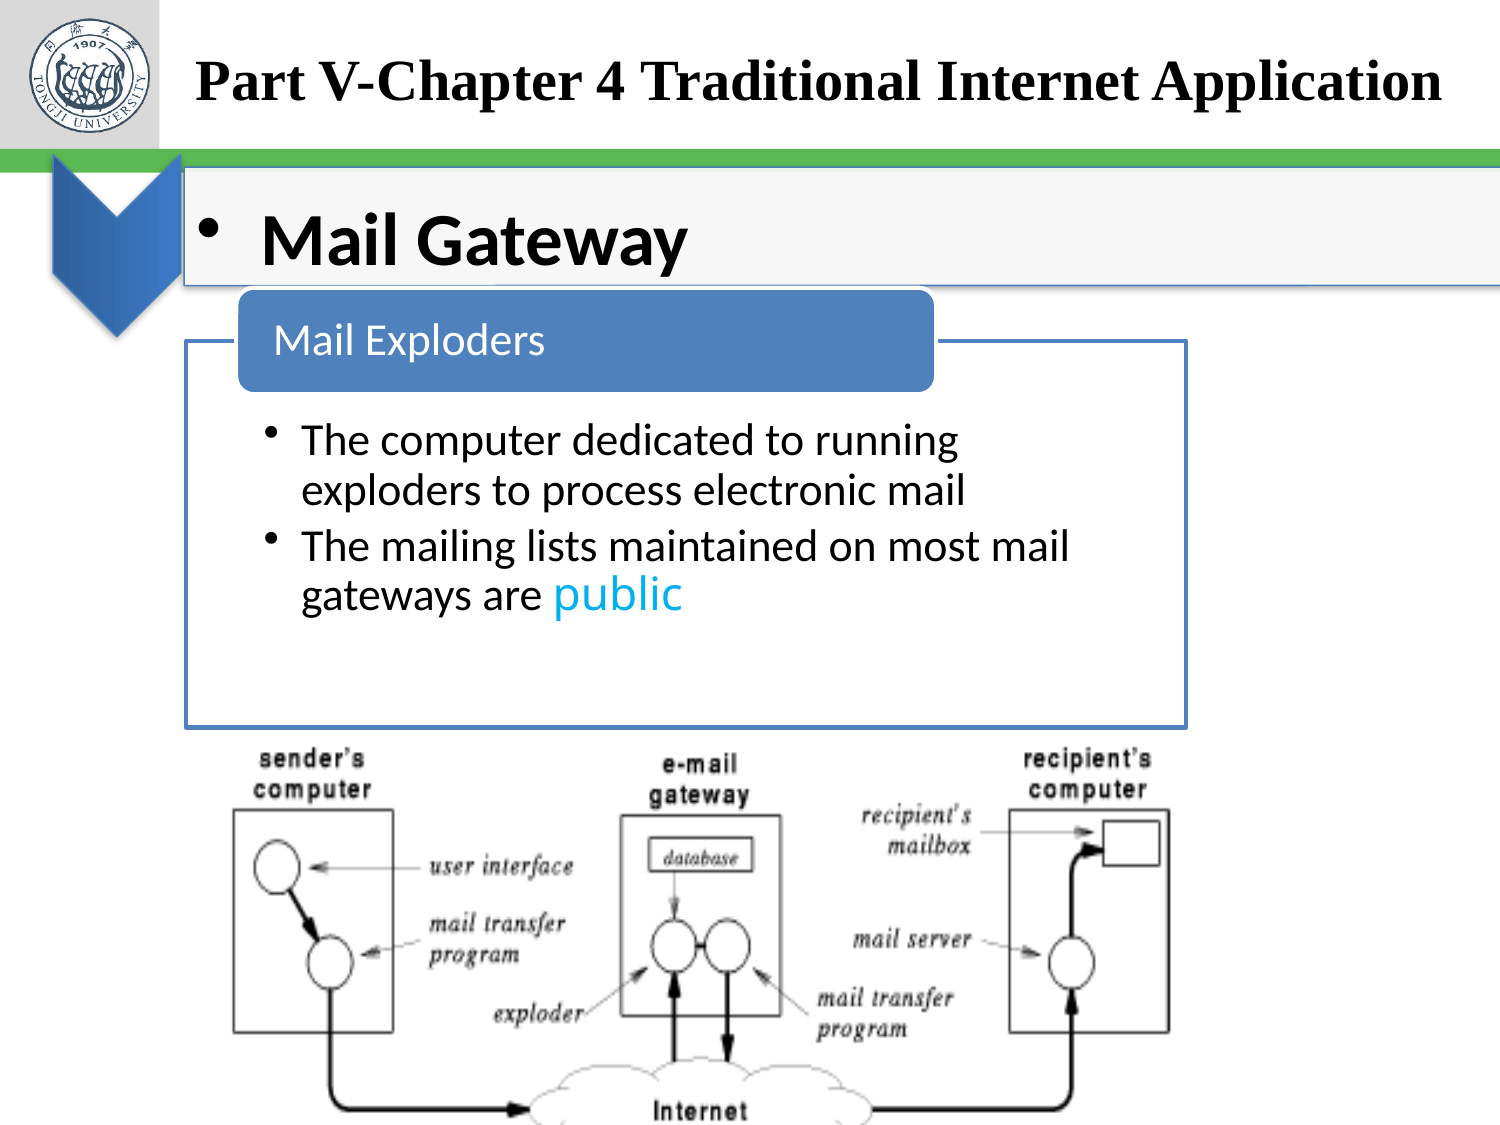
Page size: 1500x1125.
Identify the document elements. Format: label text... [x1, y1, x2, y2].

picture [29, 18, 151, 133]
title Part V-Chapter 4 Traditional Internet Application [180, 3, 1471, 151]
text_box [159, 166, 1500, 296]
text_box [185, 287, 1187, 729]
picture [116, 609, 1289, 1125]
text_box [52, 154, 181, 337]
